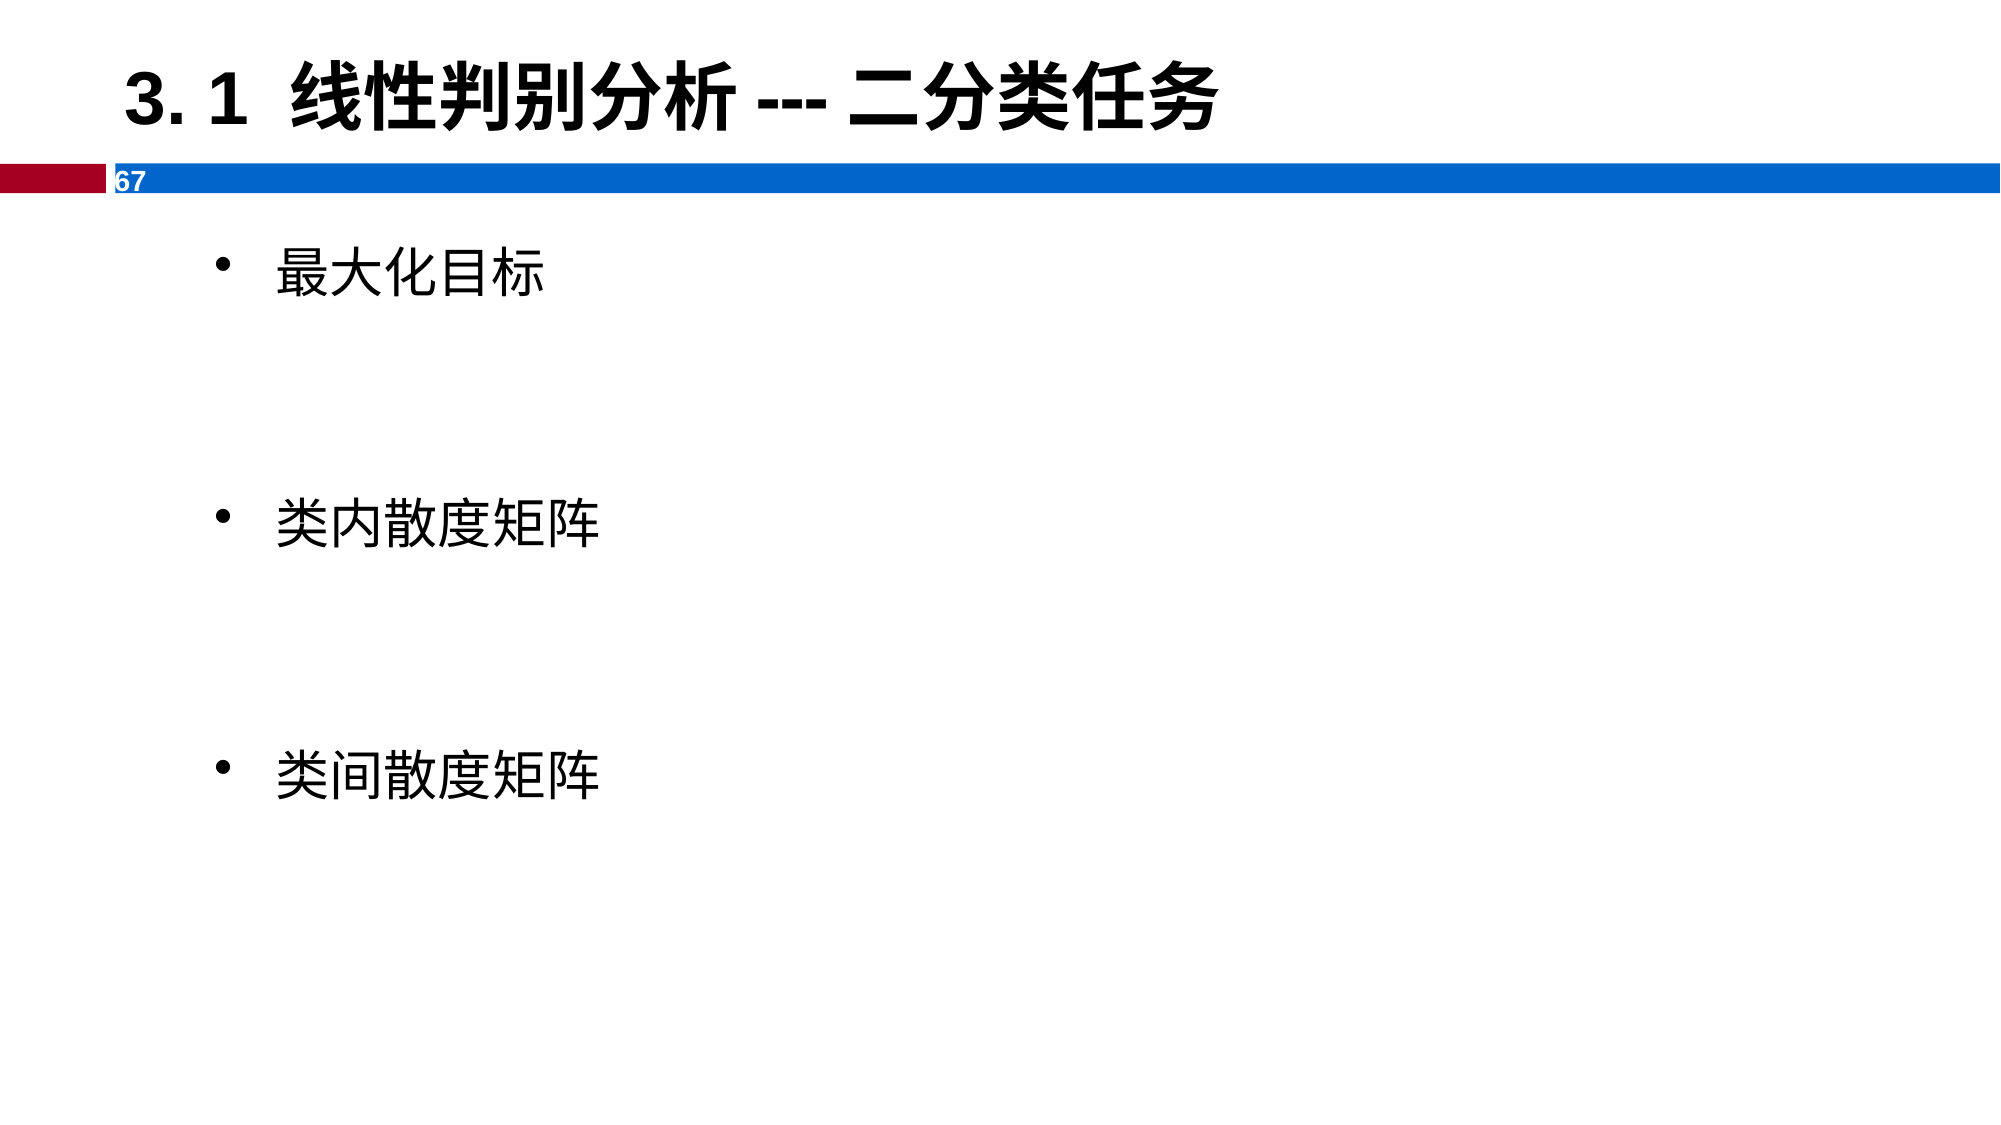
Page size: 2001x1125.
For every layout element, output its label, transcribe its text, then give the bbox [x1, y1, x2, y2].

text_box 3. 1 线性判别分析---二分类任务 [109, 38, 2000, 150]
